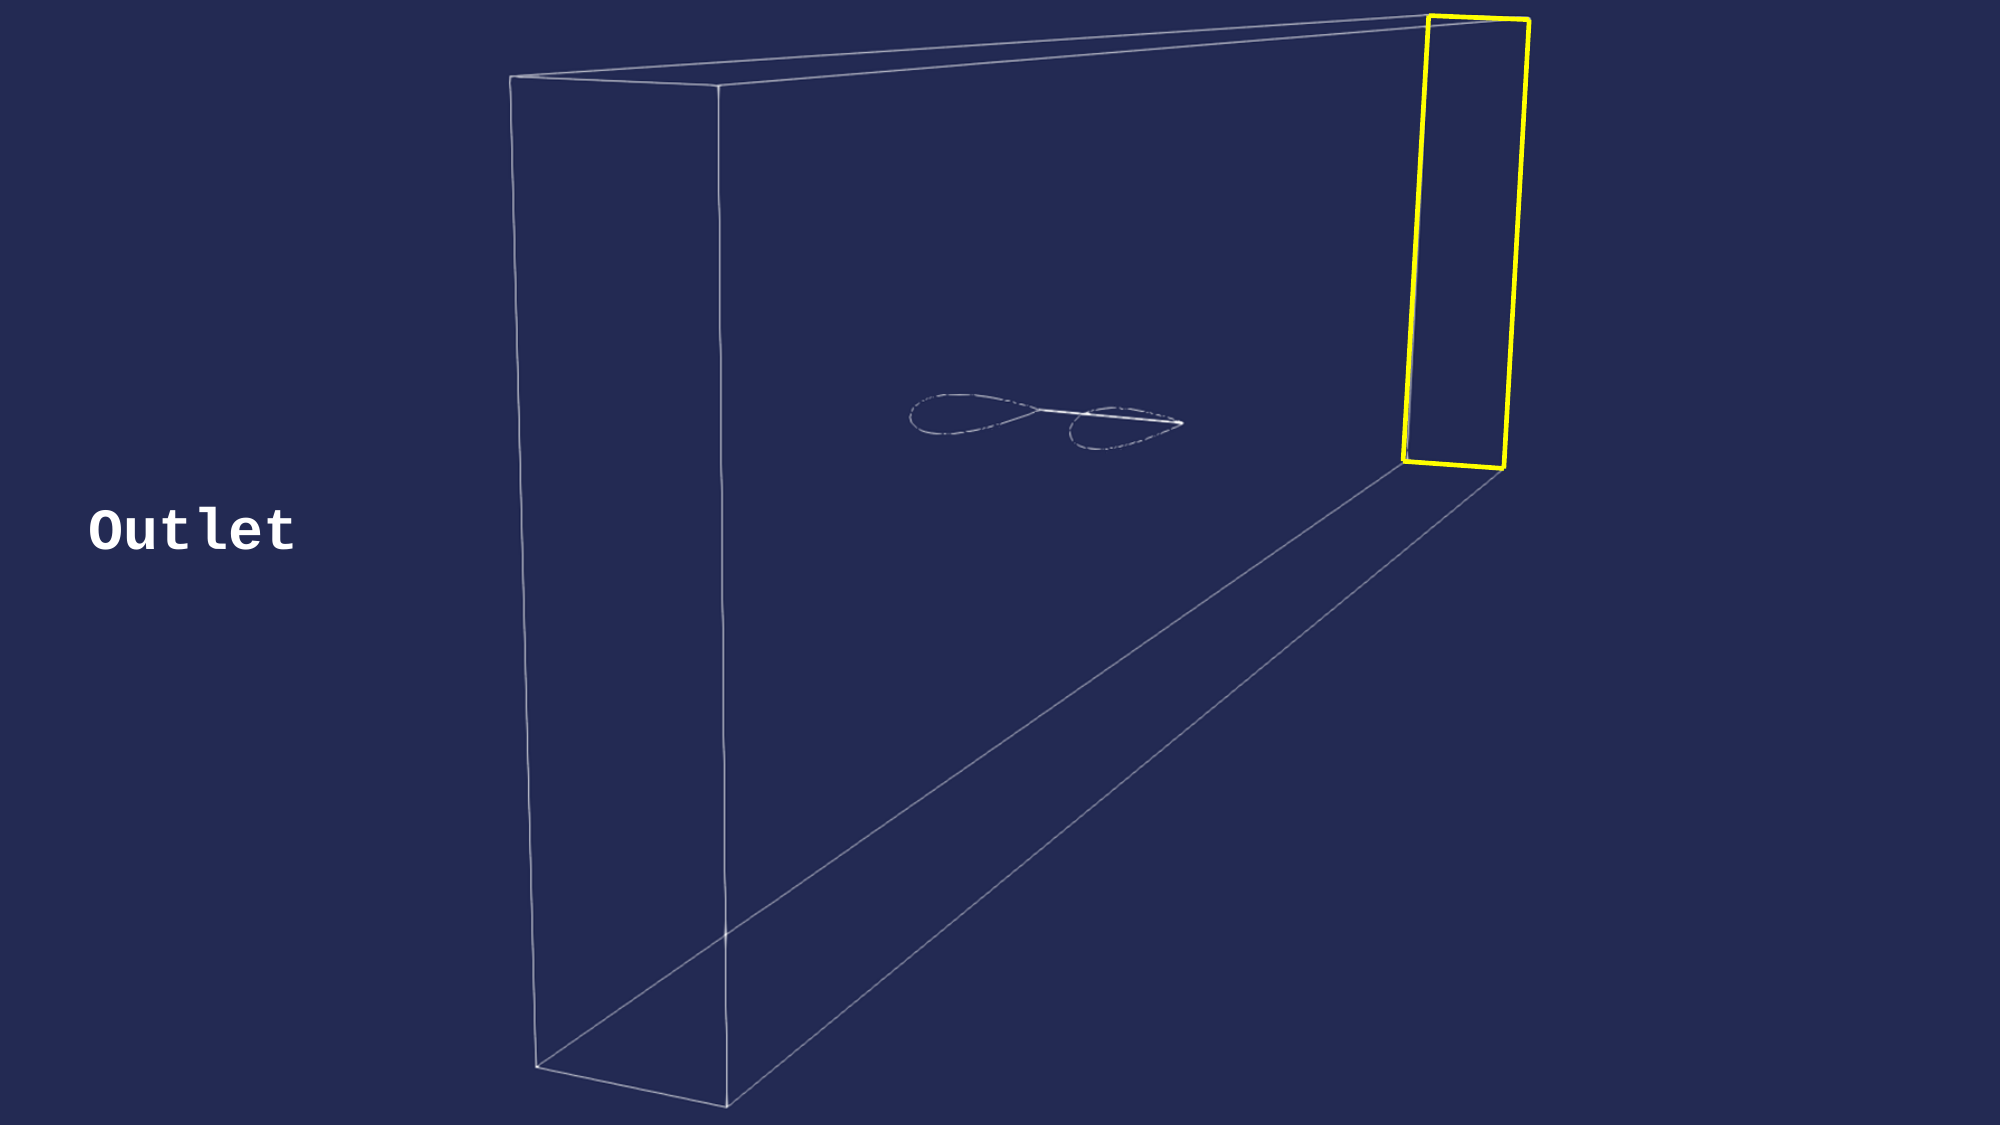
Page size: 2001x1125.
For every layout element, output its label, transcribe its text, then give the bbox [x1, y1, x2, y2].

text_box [1403, 15, 1429, 462]
picture [320, 0, 1680, 1123]
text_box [1503, 20, 1530, 469]
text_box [1403, 461, 1503, 469]
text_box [1428, 15, 1530, 20]
text_box Outlet [74, 484, 320, 569]
